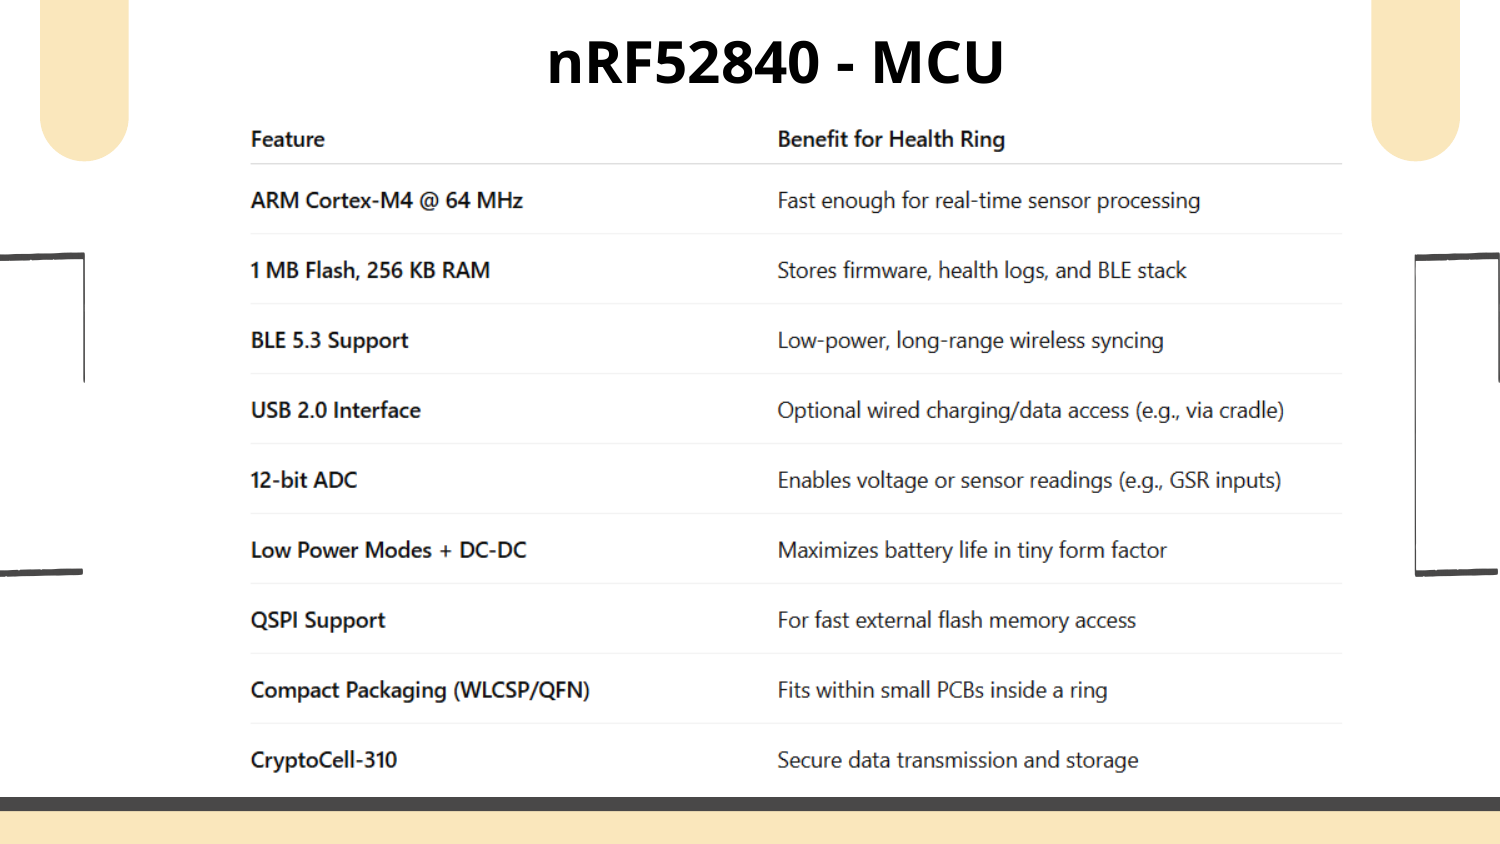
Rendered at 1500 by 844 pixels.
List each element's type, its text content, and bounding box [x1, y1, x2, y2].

text_box nRF52840 - MCU [482, 0, 1071, 95]
text_box [242, 122, 1343, 784]
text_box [39, 0, 129, 162]
text_box [0, 252, 85, 577]
text_box [1414, 252, 1500, 577]
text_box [0, 791, 1500, 844]
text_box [1371, 0, 1461, 162]
